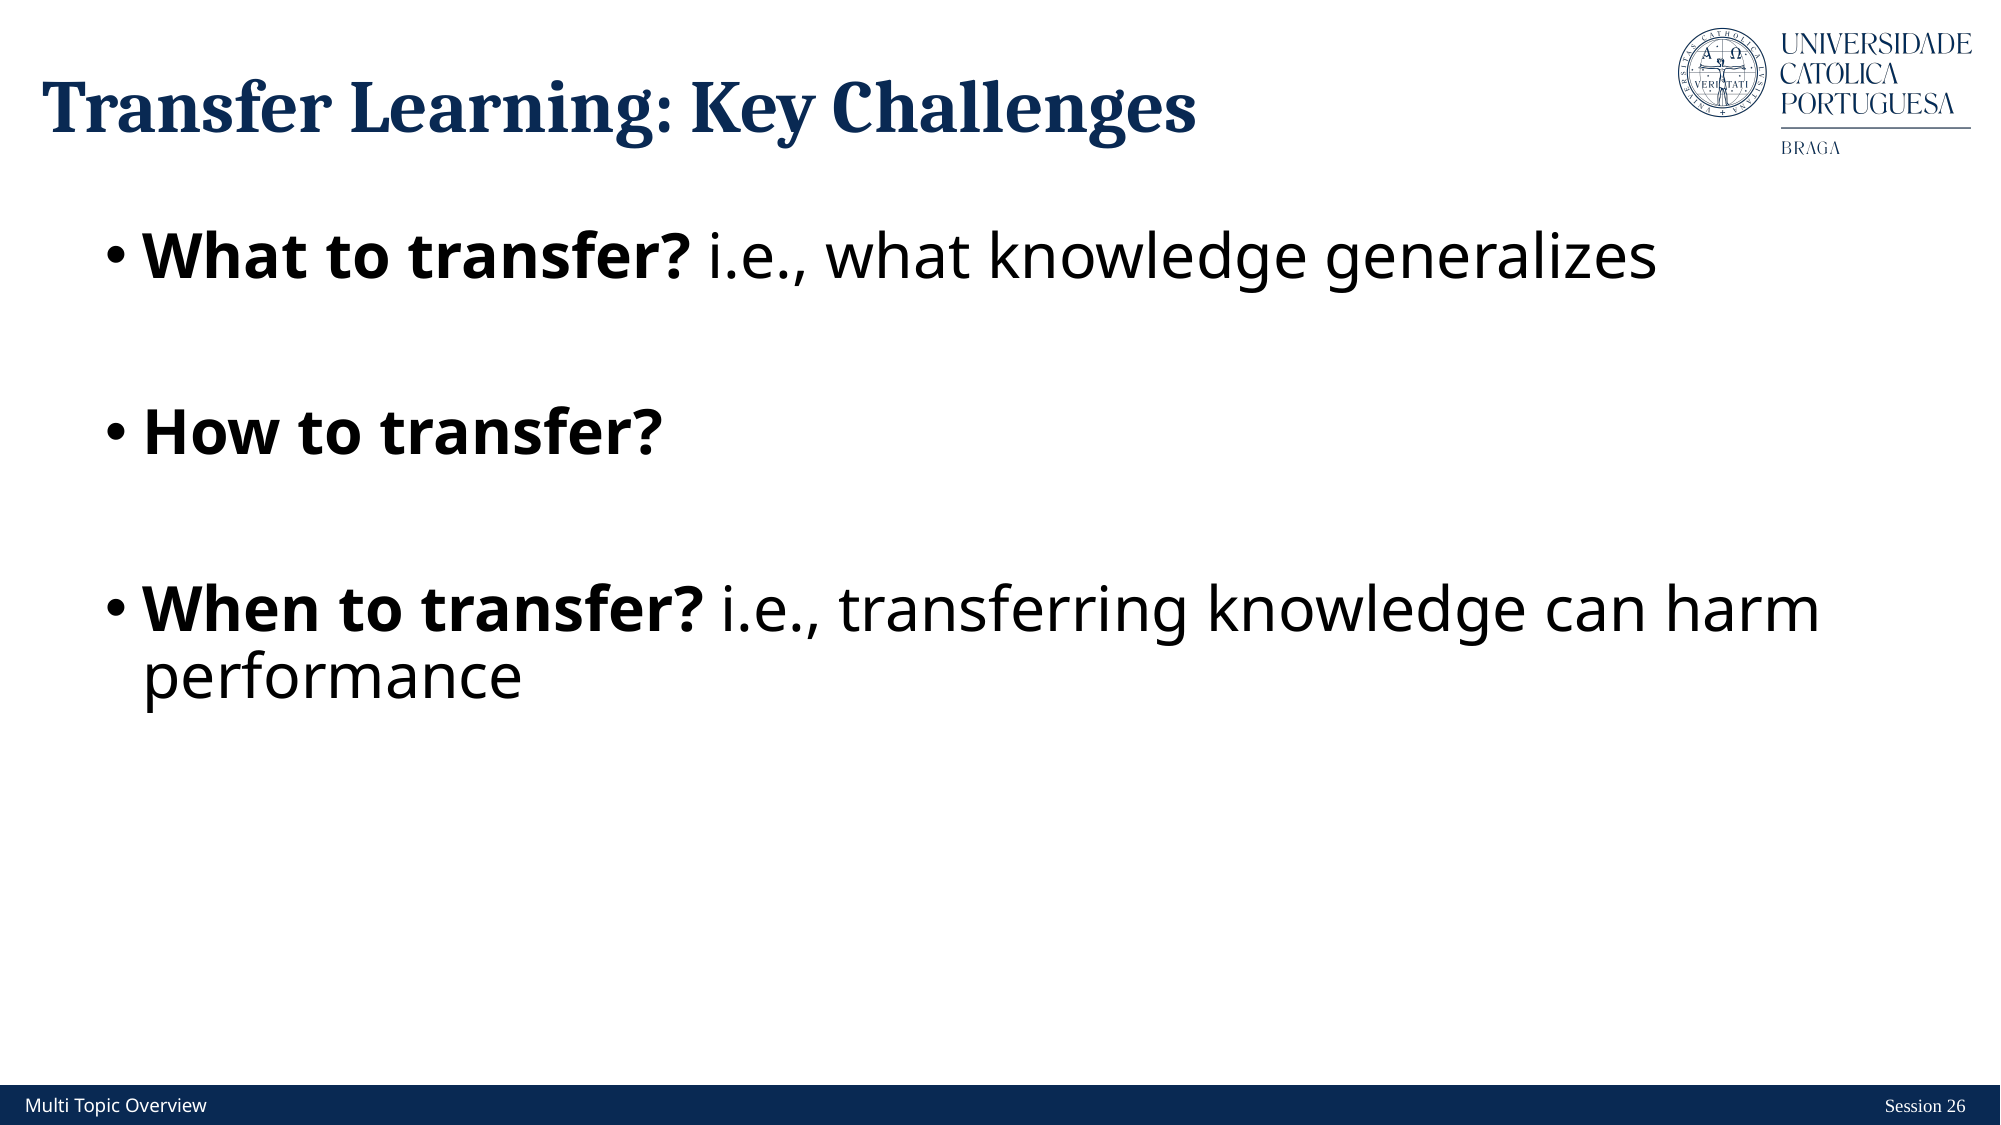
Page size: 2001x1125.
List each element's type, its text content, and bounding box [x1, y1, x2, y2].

text_box Multi Topic Overview [9, 1086, 1126, 1125]
title Transfer Learning: Key Challenges [27, 0, 1753, 218]
text_box [0, 1085, 2000, 1125]
text_box Session 26 [1126, 1086, 1981, 1125]
list What to transfer? i.e., what knowledge generalizes How to transfer? When to transfer? i.e., transferring knowledge can harm performance [89, 216, 1895, 1075]
picture [1672, 18, 1982, 163]
